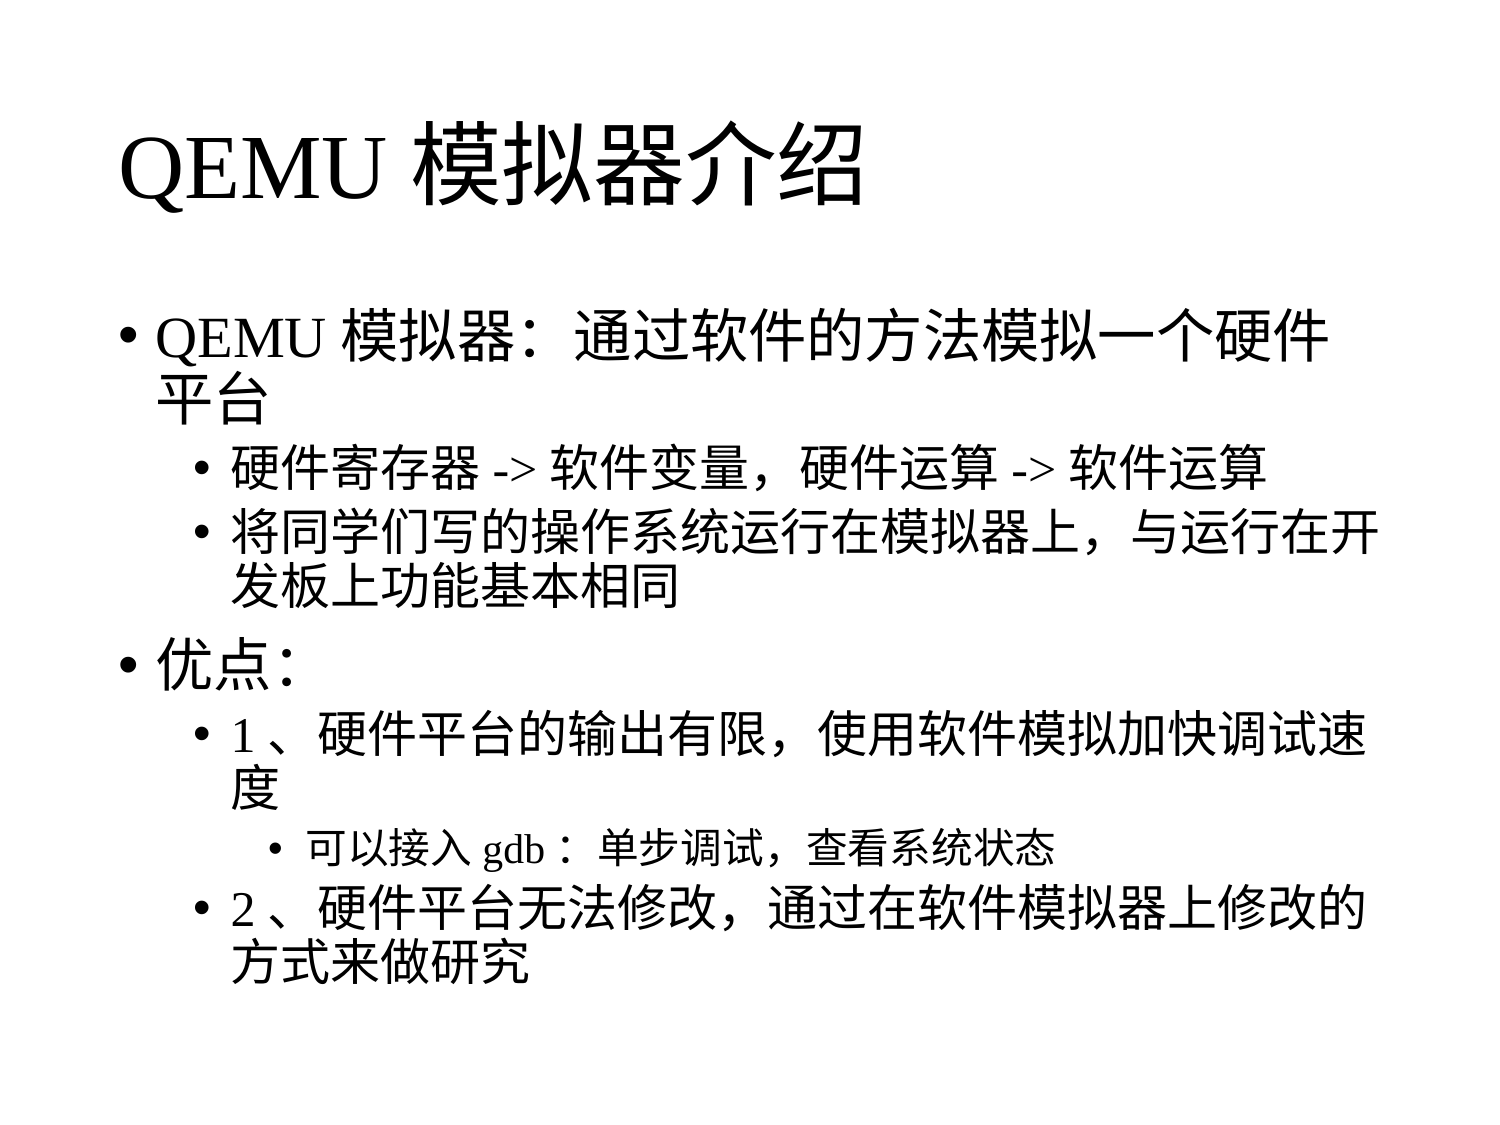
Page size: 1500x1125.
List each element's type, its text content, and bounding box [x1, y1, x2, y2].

list QEMU模拟器：通过软件的方法模拟一个硬件平台 硬件寄存器->软件变量，硬件运算->软件运算 将同学们写的操作系统运行在模拟器上，与运行在开发板上功能基本相同 优点： 1、硬件平台的输出有限，使用软件模拟加快调试速度 可以接入gdb：单步调试，查看系统状态 2、硬件平台无法修改，通过在软件模拟器上修改的方式来做研究 [103, 299, 1397, 1014]
title QEMU模拟器介绍 [103, 59, 1397, 278]
